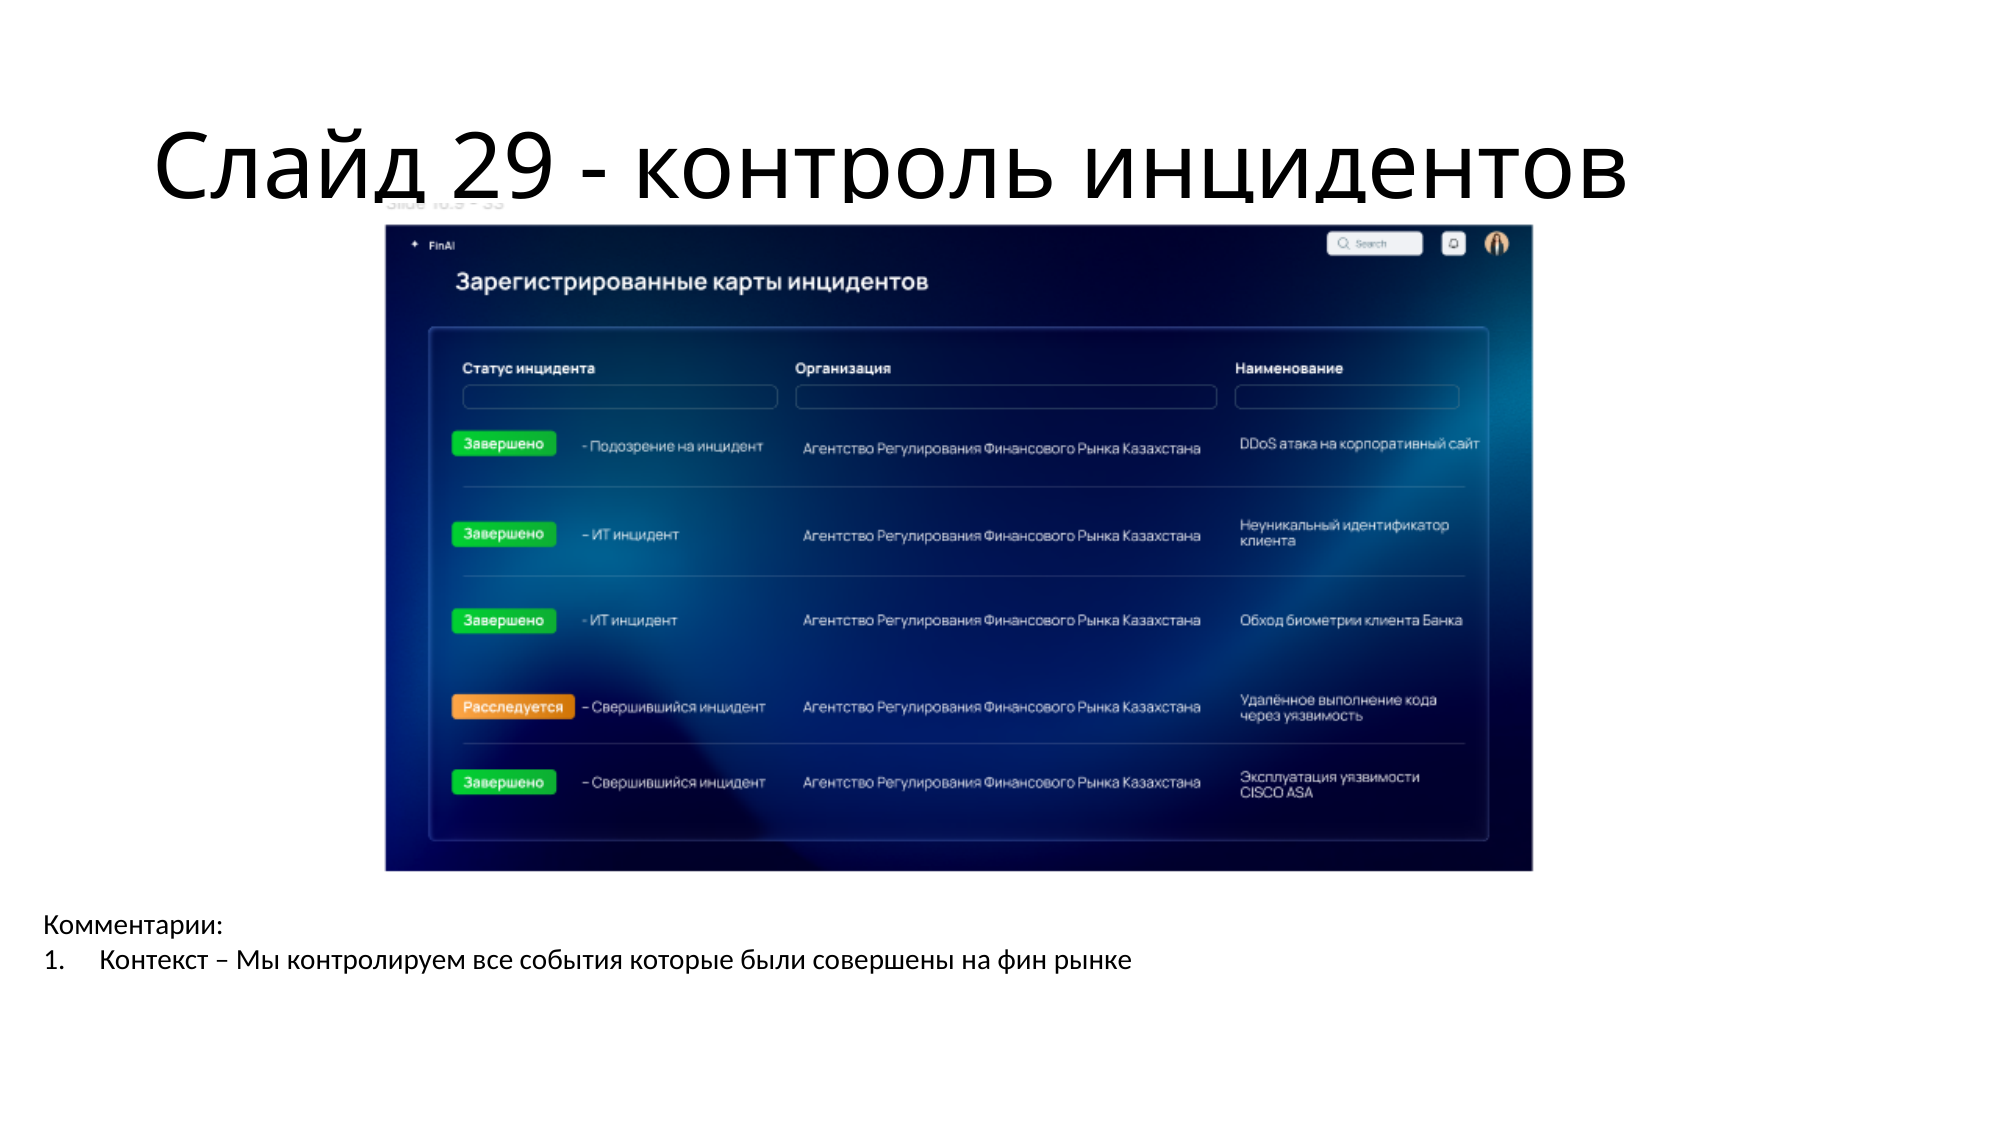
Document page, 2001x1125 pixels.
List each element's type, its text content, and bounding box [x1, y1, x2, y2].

picture [369, 203, 1560, 898]
text_box Комментарии: Контекст – Мы контролируем все события которые были совершены на фин рынке [28, 897, 1972, 1018]
title Слайд 29 - контроль инцидентов [137, 59, 1863, 278]
